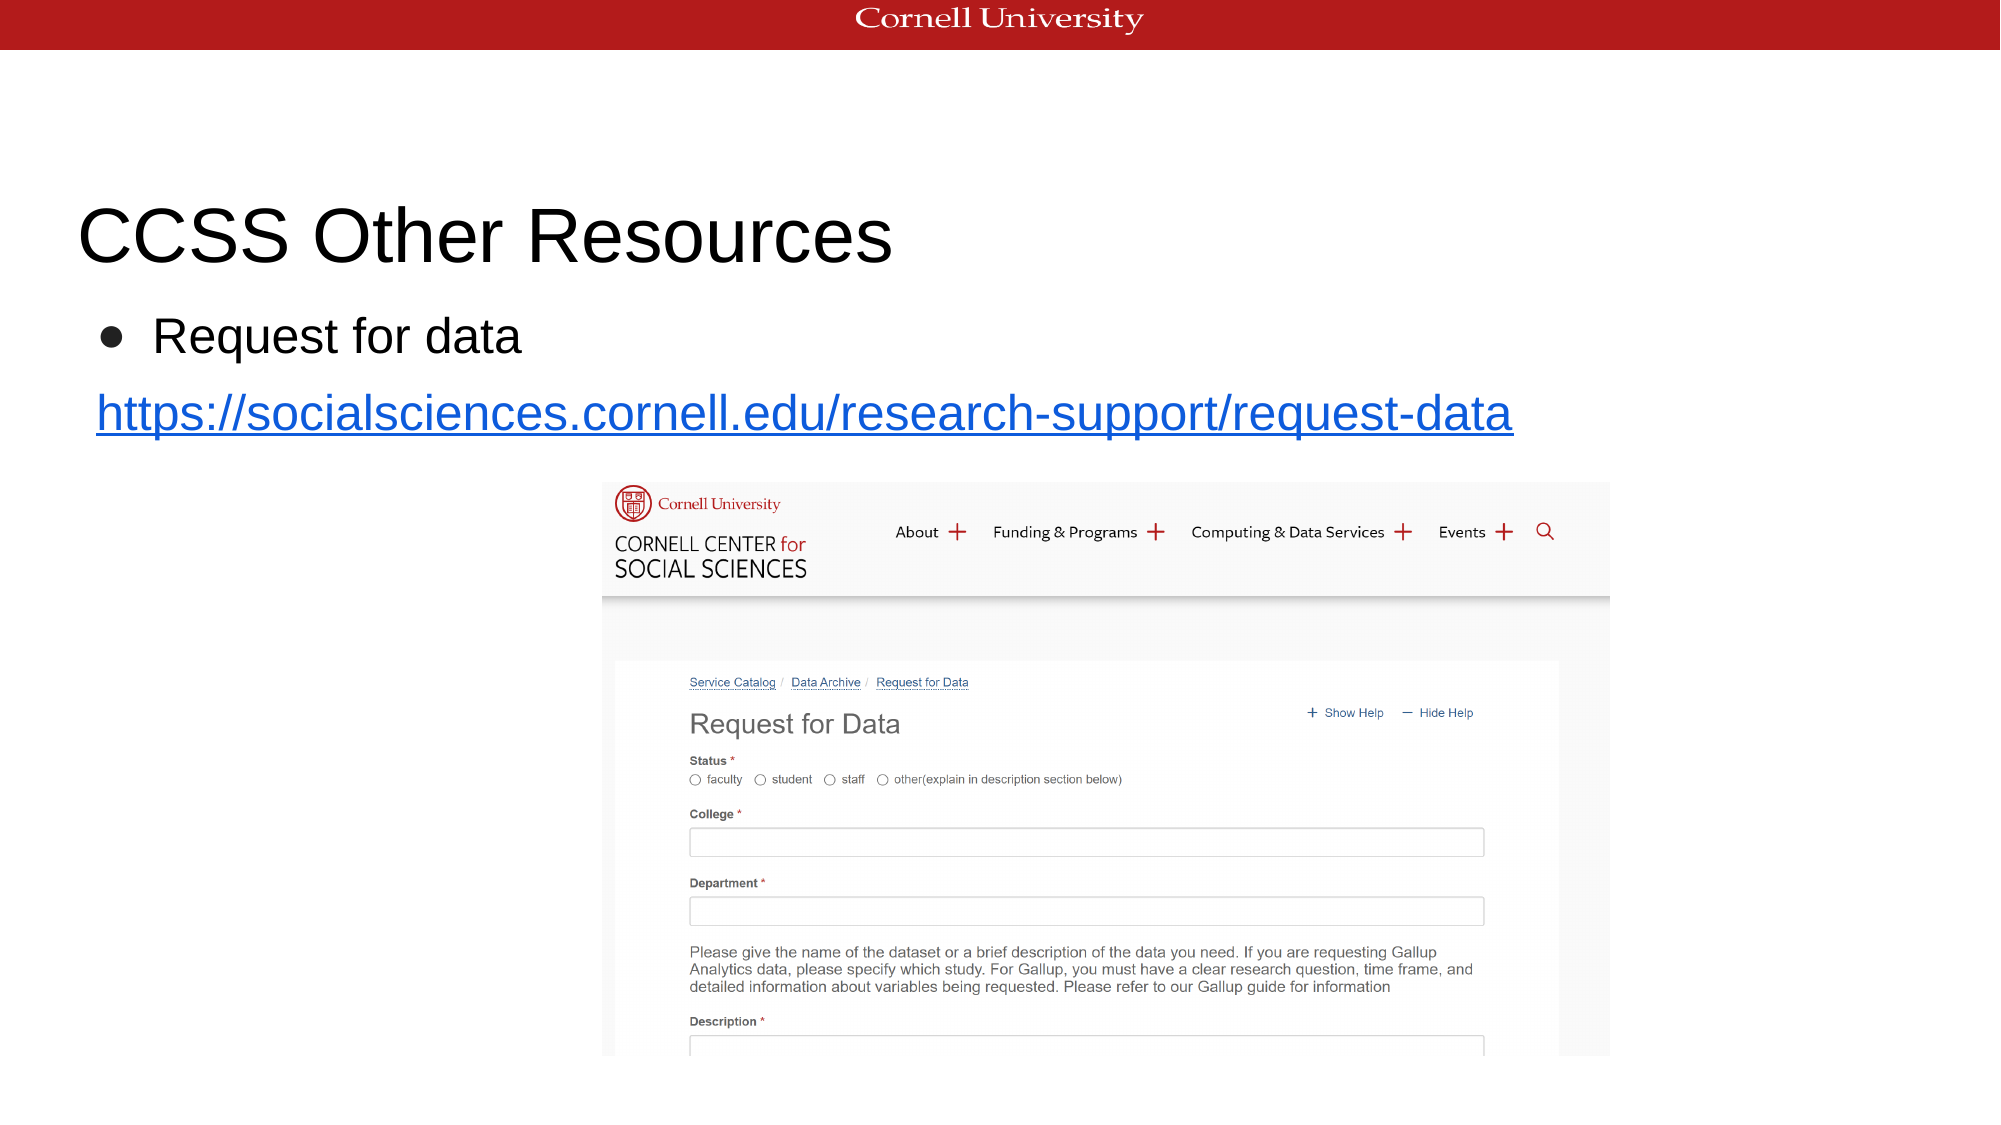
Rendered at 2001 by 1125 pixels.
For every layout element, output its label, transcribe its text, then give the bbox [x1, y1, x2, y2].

picture [0, 0, 2000, 60]
list Request for data https://socialsciences.cornell.edu/research-support/request-data [62, 288, 1961, 944]
title CCSS Other Resources [62, 174, 1961, 288]
picture [602, 481, 1610, 1057]
